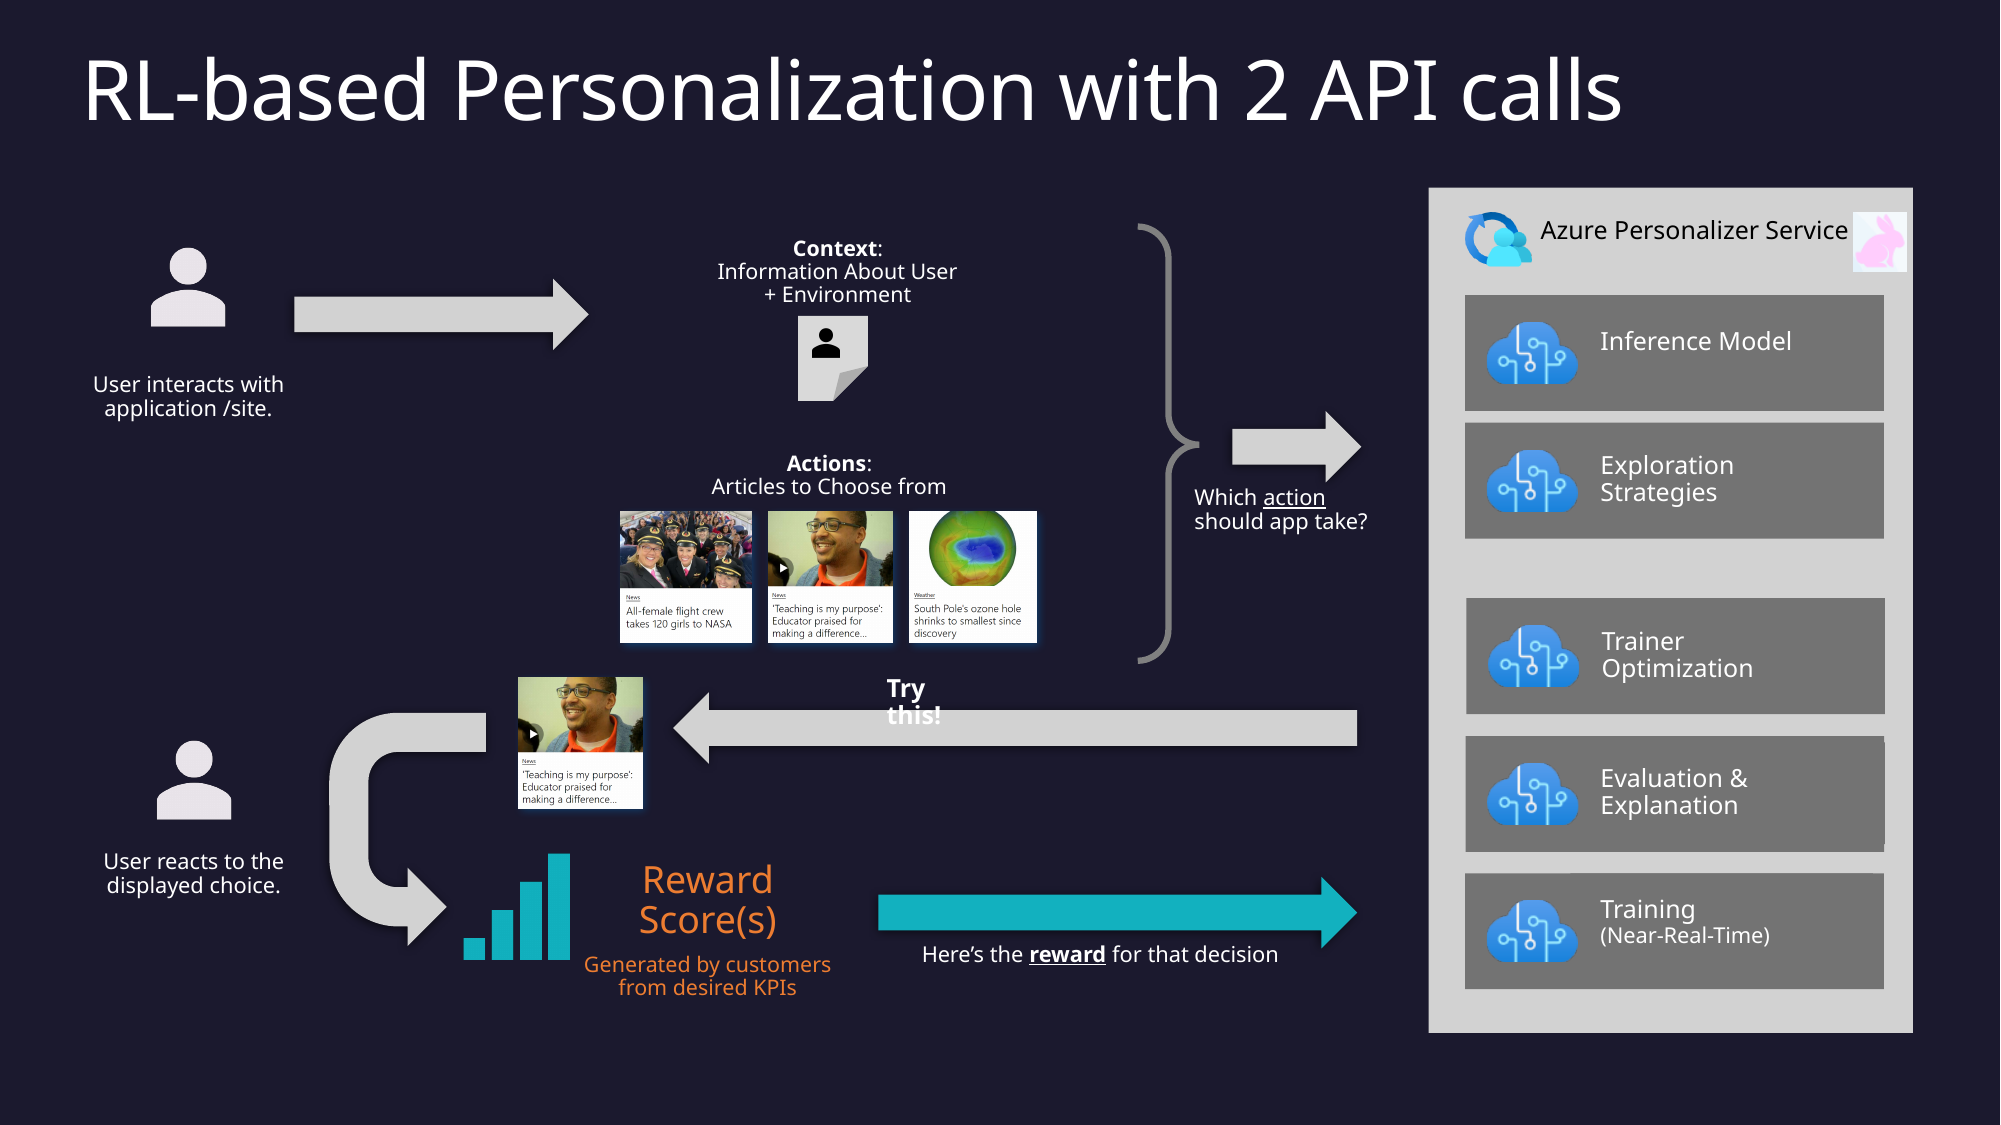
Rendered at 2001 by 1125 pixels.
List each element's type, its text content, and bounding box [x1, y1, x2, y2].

text_box [1232, 410, 1362, 463]
picture [518, 677, 643, 809]
text_box [329, 712, 486, 947]
title RL-based Personalization with 2 API calls [81, 48, 1889, 139]
text_box [294, 278, 589, 351]
picture [620, 511, 752, 643]
picture [441, 831, 592, 982]
picture [909, 511, 1037, 643]
text_box [1137, 226, 1200, 662]
picture [142, 231, 234, 343]
text_box Reward Score(s) Generated by customers from desired KPIs [540, 837, 875, 1024]
text_box [673, 692, 856, 764]
text_box [1016, 710, 1358, 746]
text_box Context: Information About User + Environment [684, 214, 992, 331]
text_box Which action should app take? [1164, 463, 1416, 558]
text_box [1428, 187, 1913, 1033]
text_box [798, 315, 868, 401]
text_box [1465, 873, 1884, 990]
picture [148, 724, 240, 836]
picture [768, 511, 893, 643]
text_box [1465, 295, 1884, 411]
text_box [878, 876, 1358, 947]
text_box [1465, 735, 1886, 852]
text_box User interacts with application /site. [50, 350, 328, 445]
picture [1853, 212, 1907, 272]
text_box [1465, 422, 1884, 539]
text_box User reacts to the displayed choice. [69, 827, 319, 922]
text_box Actions: Articles to Choose from [681, 429, 978, 510]
text_box Try this! [856, 652, 1016, 755]
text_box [1466, 598, 1886, 715]
text_box [619, 510, 1052, 651]
text_box Here’s the reward for that decision [878, 931, 1323, 979]
